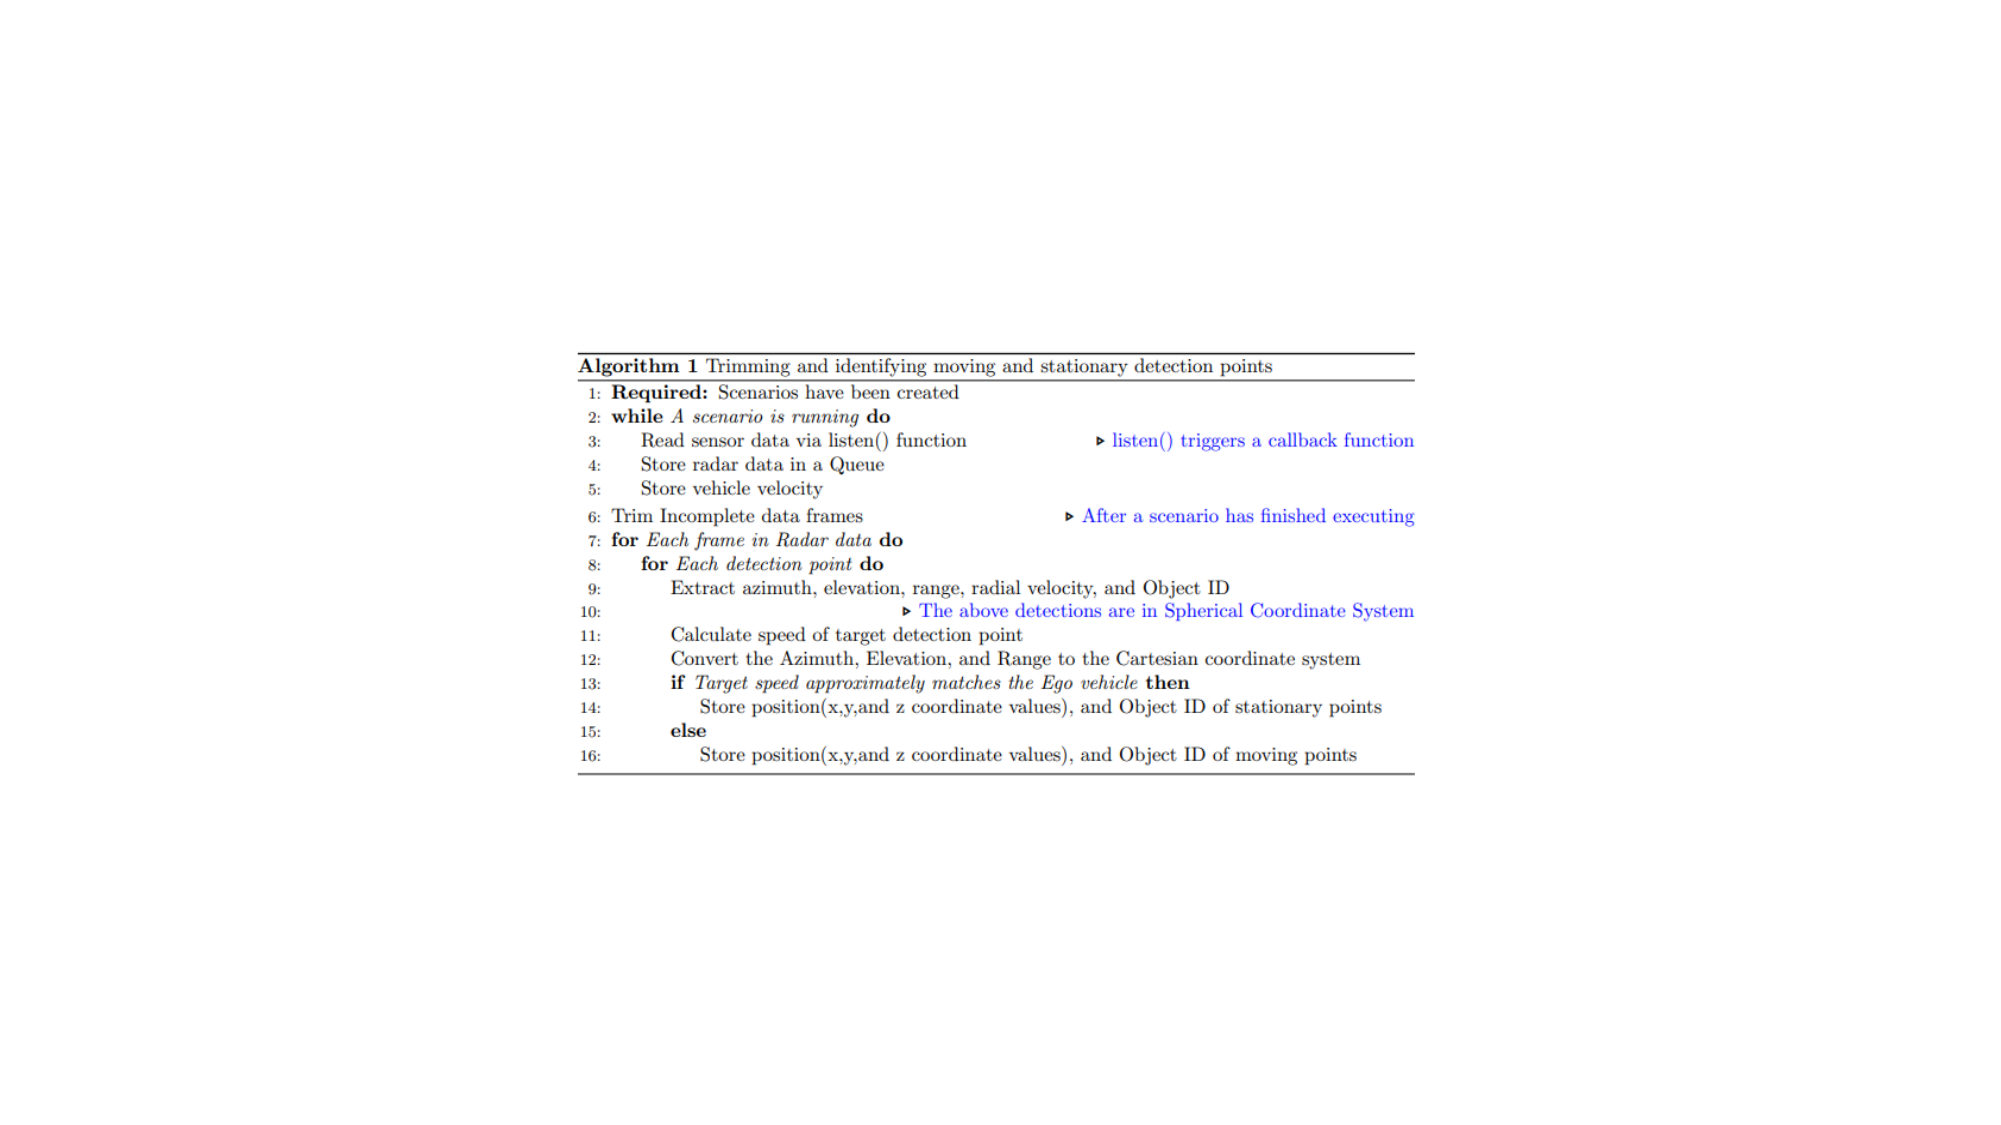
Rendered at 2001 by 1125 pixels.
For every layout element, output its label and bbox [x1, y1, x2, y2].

picture [566, 340, 1434, 785]
